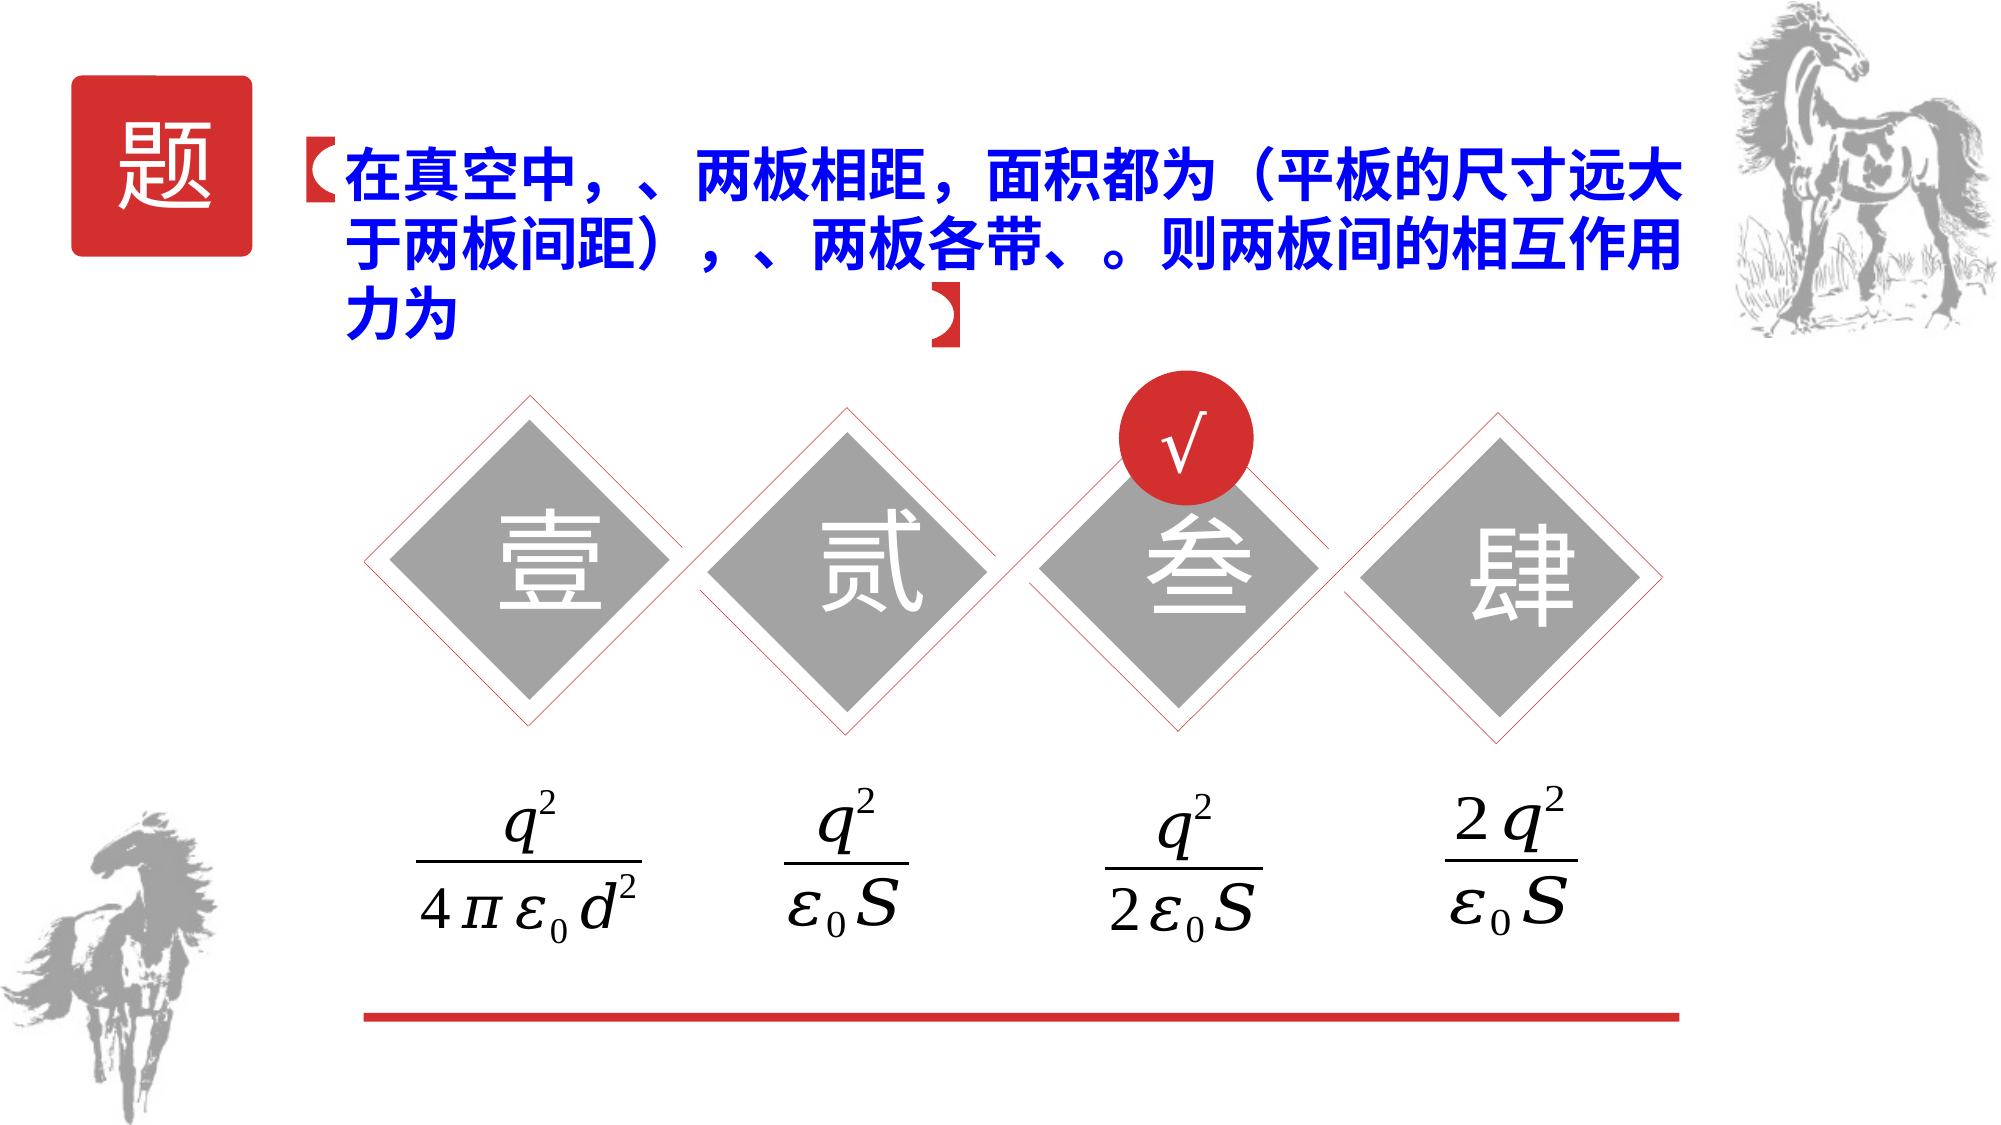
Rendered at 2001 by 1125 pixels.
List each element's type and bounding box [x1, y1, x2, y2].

text_box [1118, 370, 1254, 506]
picture [0, 810, 221, 1125]
text_box [306, 130, 1713, 358]
picture [1733, 1, 1998, 338]
text_box [329, 364, 1697, 1022]
text_box [71, 75, 253, 257]
